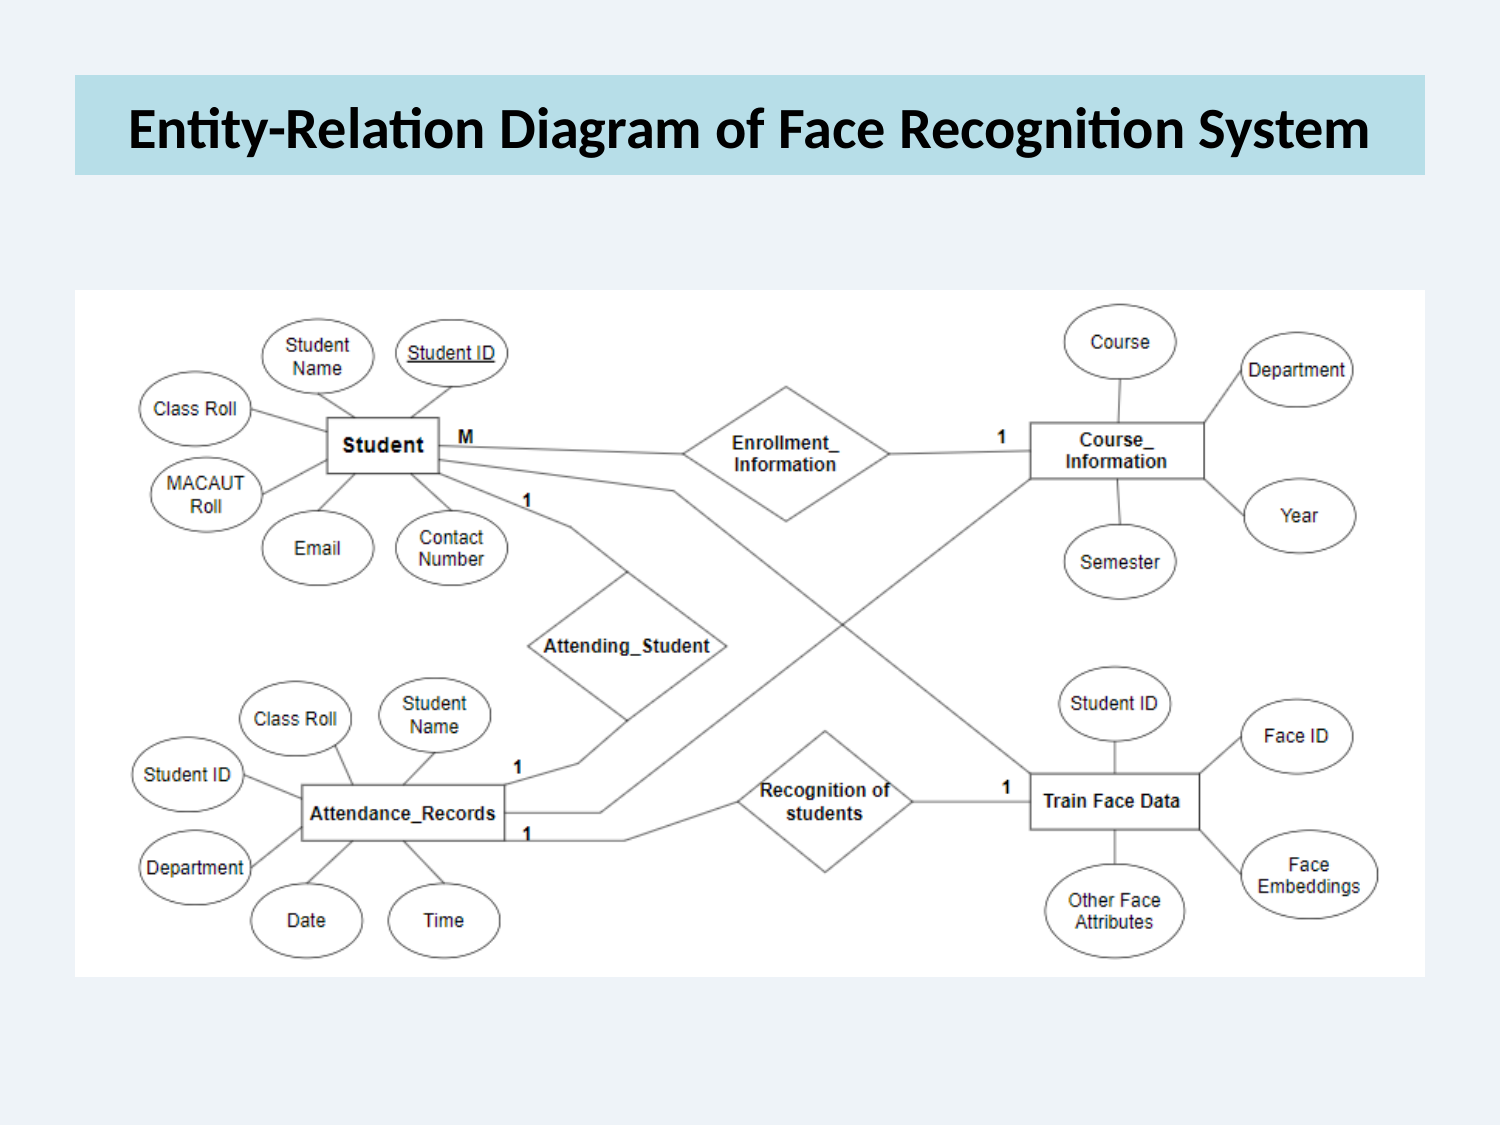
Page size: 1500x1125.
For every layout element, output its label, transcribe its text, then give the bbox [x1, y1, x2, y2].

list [74, 290, 1426, 977]
title Entity-Relation Diagram of Face Recognition System [75, 75, 1425, 175]
